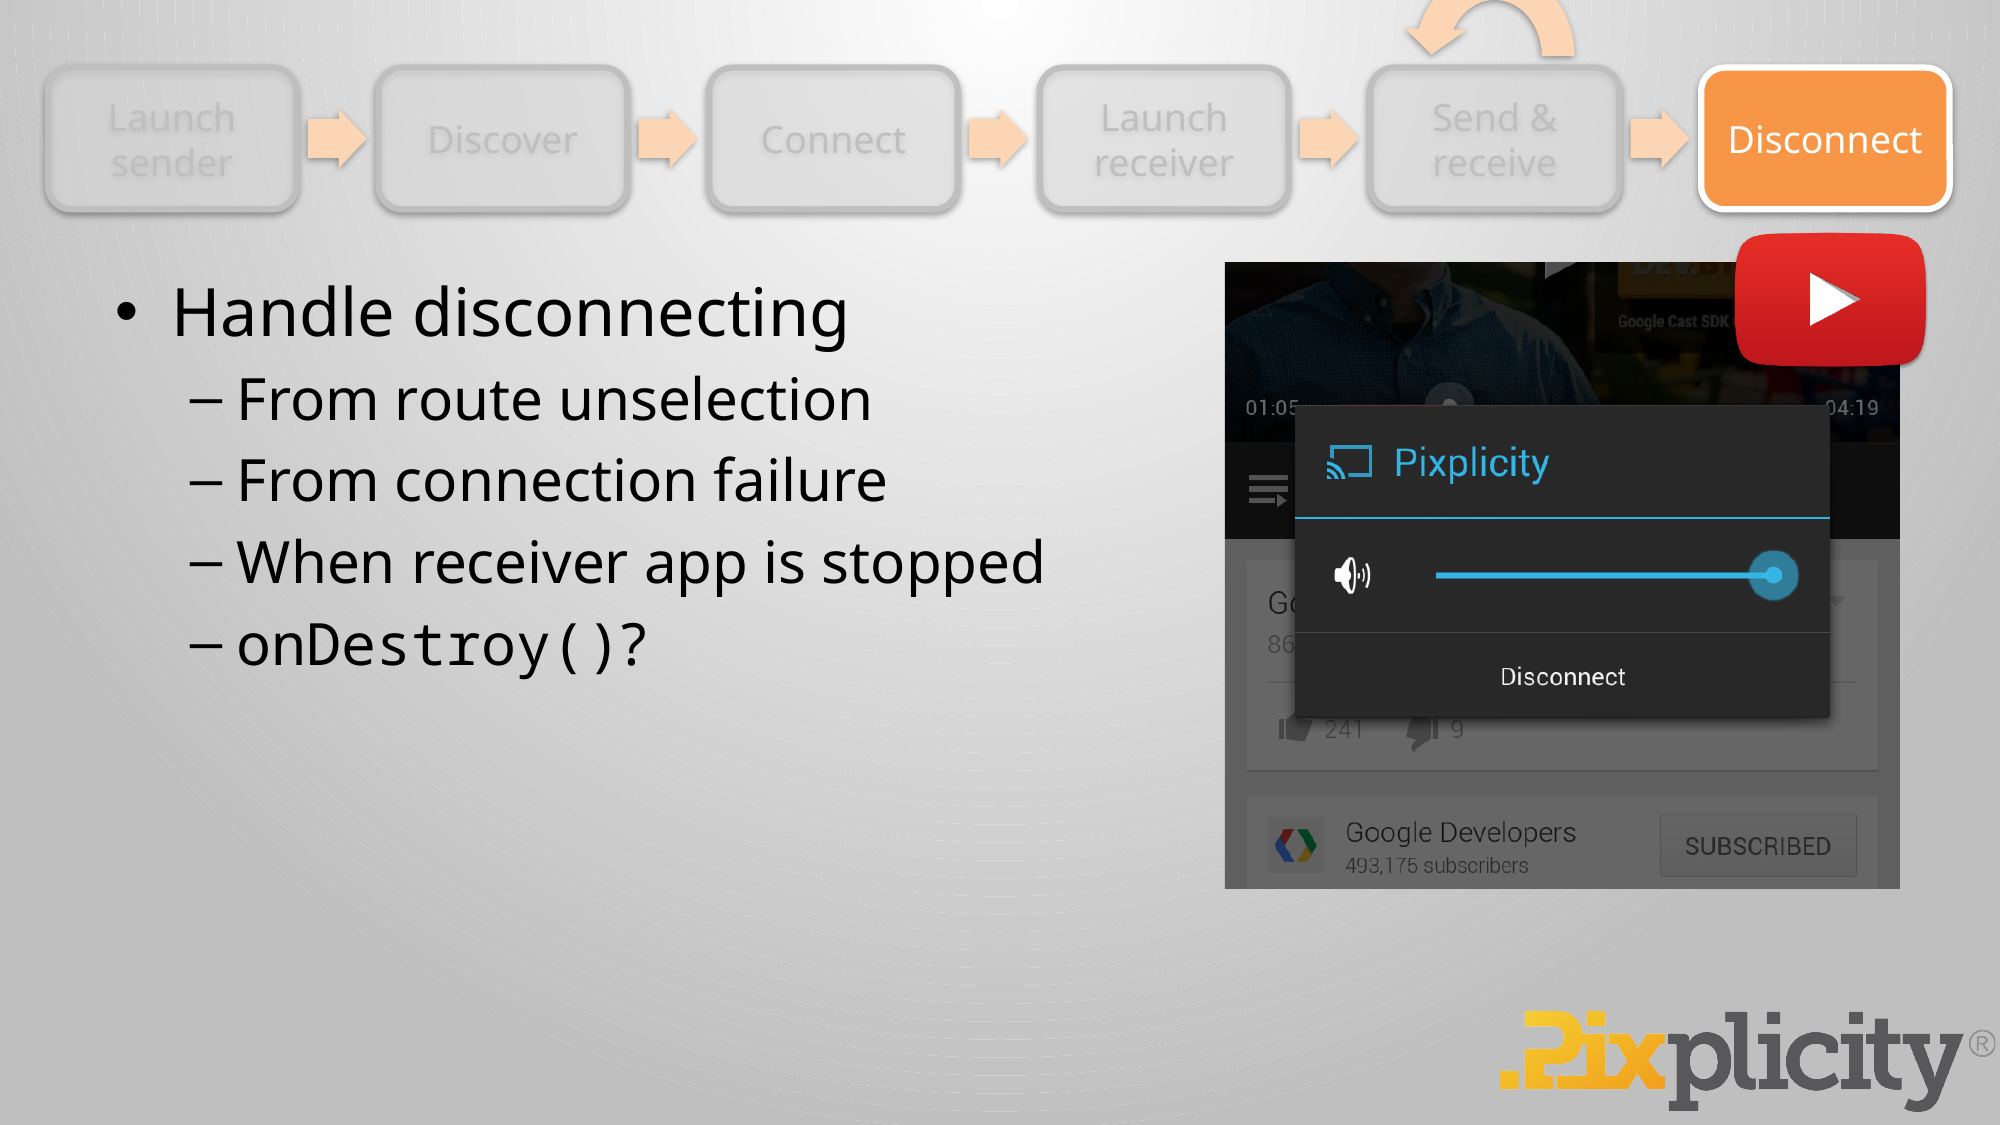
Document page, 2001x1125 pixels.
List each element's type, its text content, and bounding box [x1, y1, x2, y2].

list Handle disconnecting From route unselection From connection failure When receiver app is stopped onDestroy()? [99, 262, 1900, 1005]
picture [1500, 1011, 1996, 1112]
picture [1224, 203, 1928, 889]
